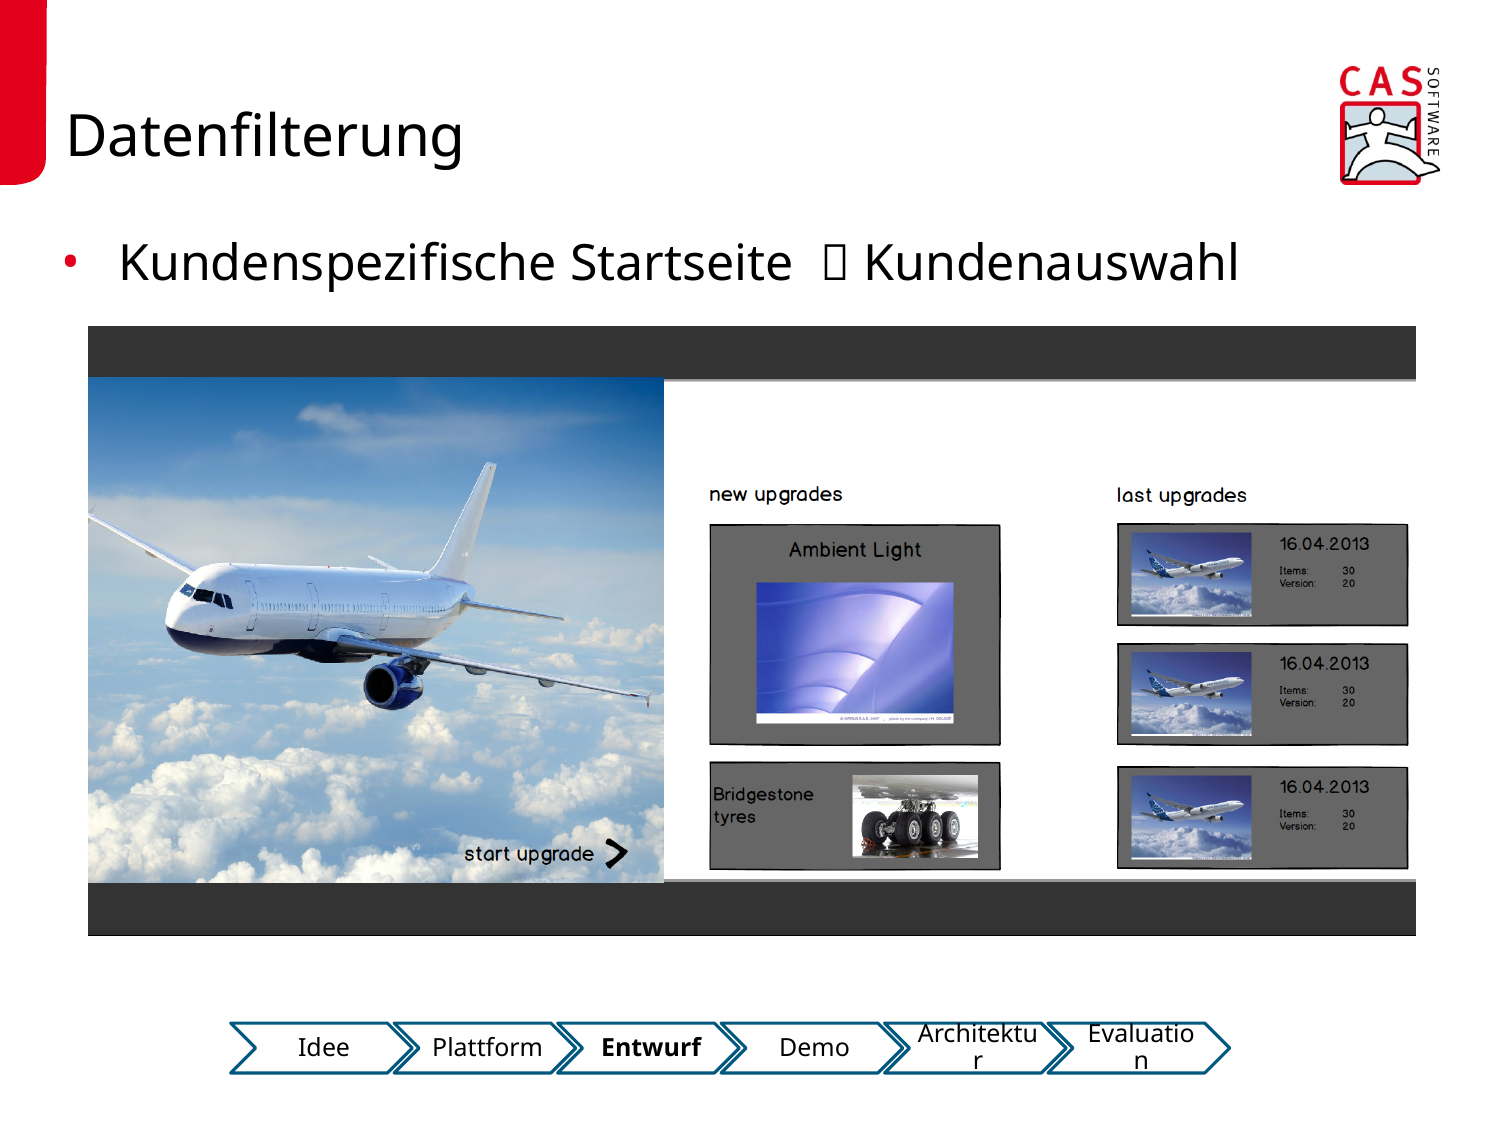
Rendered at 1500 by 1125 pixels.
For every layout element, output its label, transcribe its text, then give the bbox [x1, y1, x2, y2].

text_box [229, 1022, 1231, 1074]
picture [88, 326, 1417, 937]
picture [1340, 66, 1441, 185]
list Kundenspezifische Startseite  Kundenauswahl [46, 222, 1317, 327]
title Datenfilterung [50, 45, 1401, 176]
